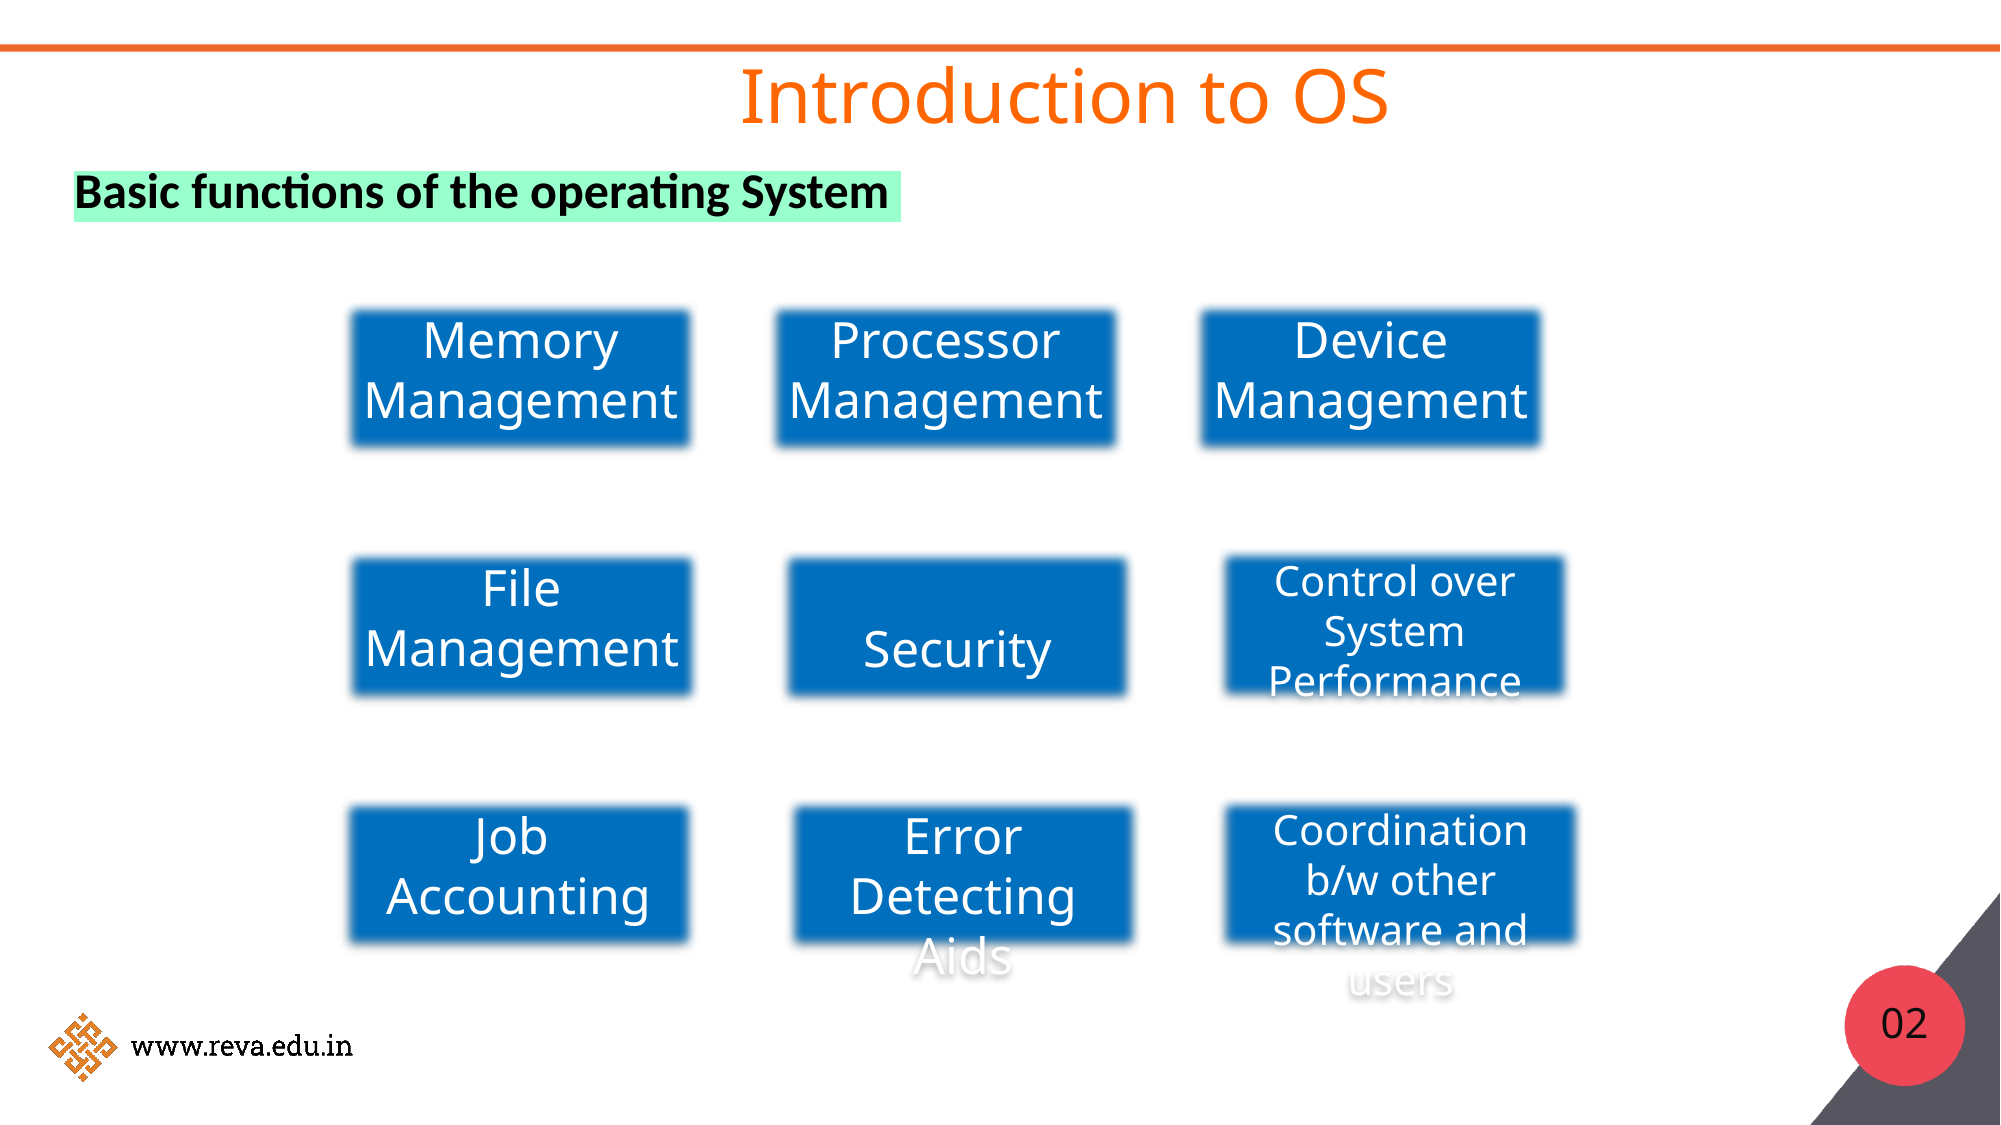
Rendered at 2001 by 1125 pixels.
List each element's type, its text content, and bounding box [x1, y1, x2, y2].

text_box Coordination b/w other software and users [1235, 814, 1567, 935]
text_box Job Accounting [358, 814, 681, 935]
picture [1801, 882, 2000, 1125]
title Introduction to OS [725, 0, 2000, 188]
text_box Security [797, 566, 1120, 688]
picture [31, 1003, 366, 1092]
text_box 02 [1865, 989, 1944, 1054]
text_box File Management [361, 566, 684, 687]
text_box Memory Management [360, 318, 683, 439]
text_box Control over System Performance [1234, 564, 1557, 686]
text_box Basic functions of the operating System [59, 145, 1101, 240]
text_box Error Detecting Aids [803, 814, 1125, 935]
text_box Device Management [1210, 318, 1533, 439]
text_box Processor Management [785, 318, 1108, 439]
